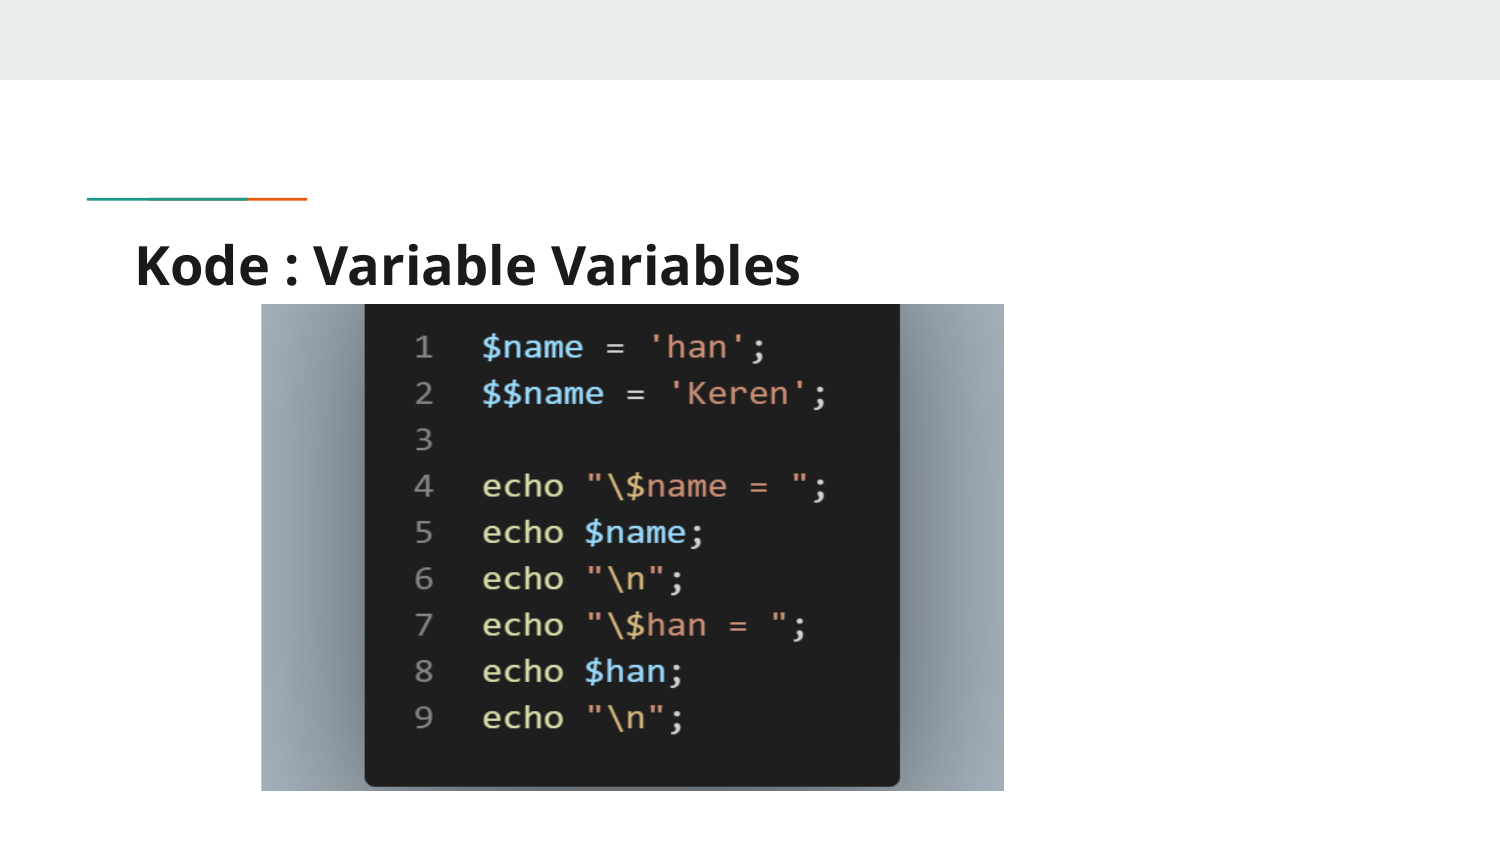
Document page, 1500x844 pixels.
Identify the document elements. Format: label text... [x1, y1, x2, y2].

picture [261, 303, 1005, 791]
title Kode : Variable Variables [119, 216, 1381, 305]
